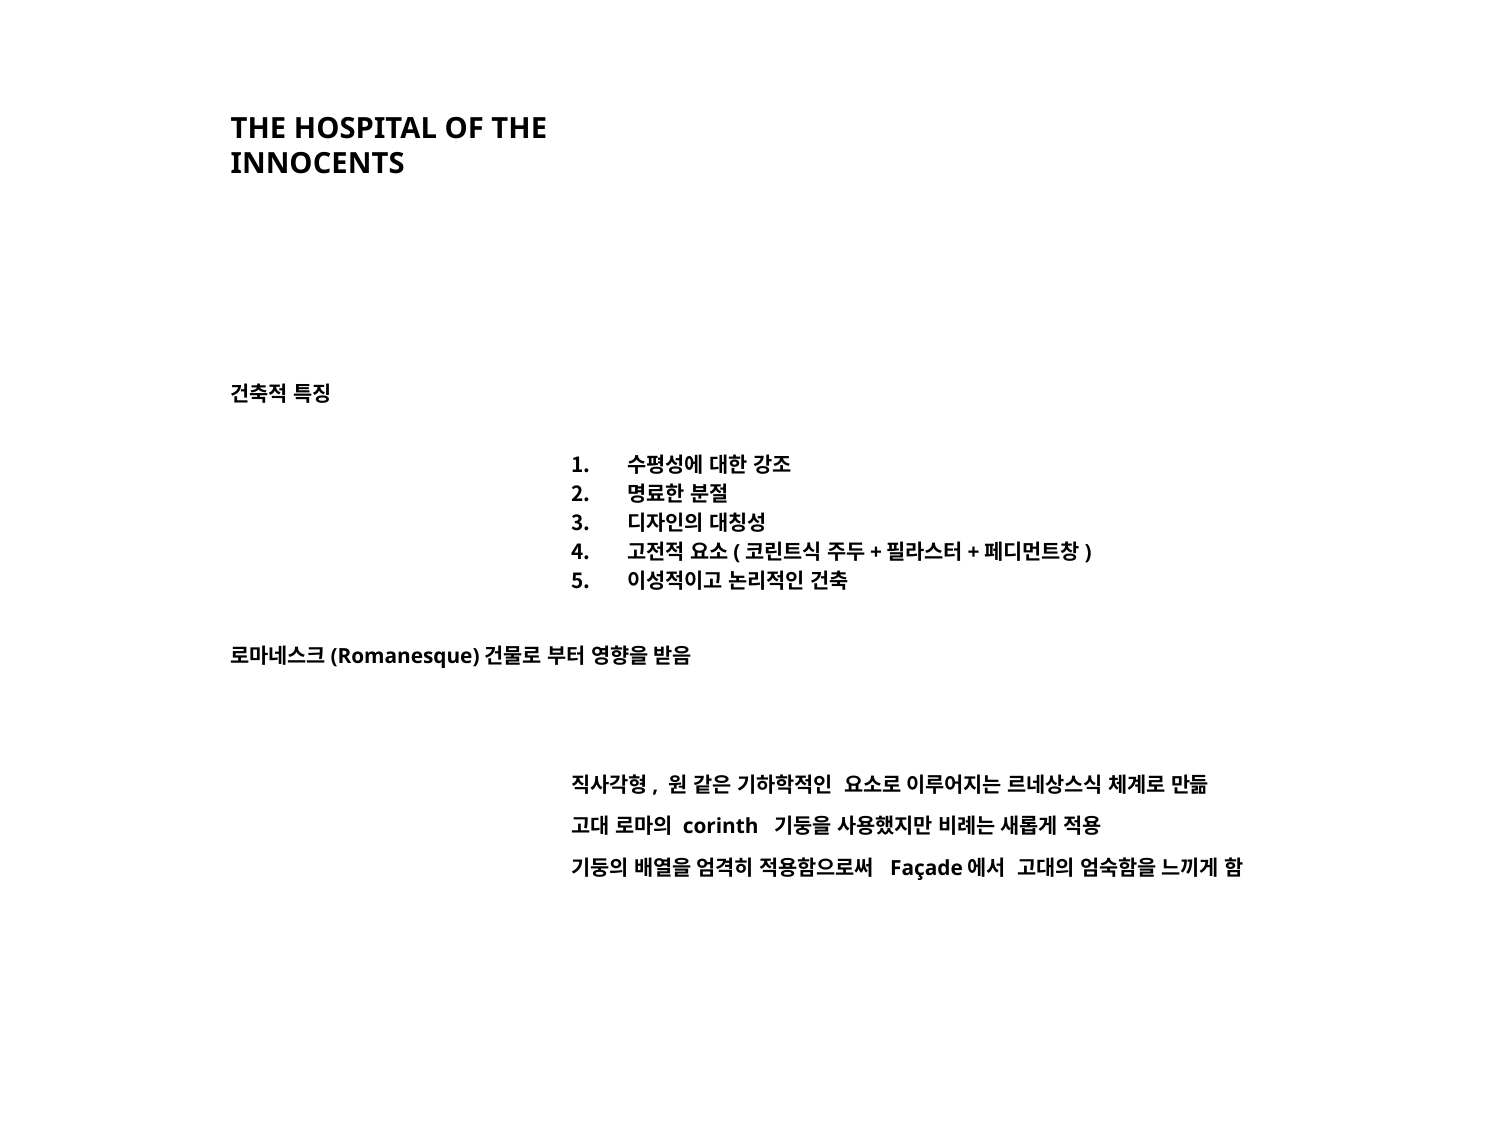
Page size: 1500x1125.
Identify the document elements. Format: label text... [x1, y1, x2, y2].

text_box THE HOSPITAL OF THE INNOCENTS [215, 101, 741, 256]
text_box 직사각형, 원 같은 기하학적인 요소로 이루어지는 르네상스식 체계로 만듦 고대 로마의 corinth 기둥을 사용했지만 비례는 새롭게 적용 기둥의 배열을 엄격히 적용함으로써 Façade에서 고대의 엄숙함을 느끼게 함 [556, 751, 1500, 1035]
text_box 수평성에 대한 강조 명료한 분절 디자인의 대칭성 고전적 요소(코린트식 주두+필라스터+페디먼트창) 이성적이고 논리적인 건축 [556, 444, 1500, 728]
text_box 건축적 특징 로마네스크(Romanesque)건물로 부터 영향을 받음 [215, 373, 741, 1047]
